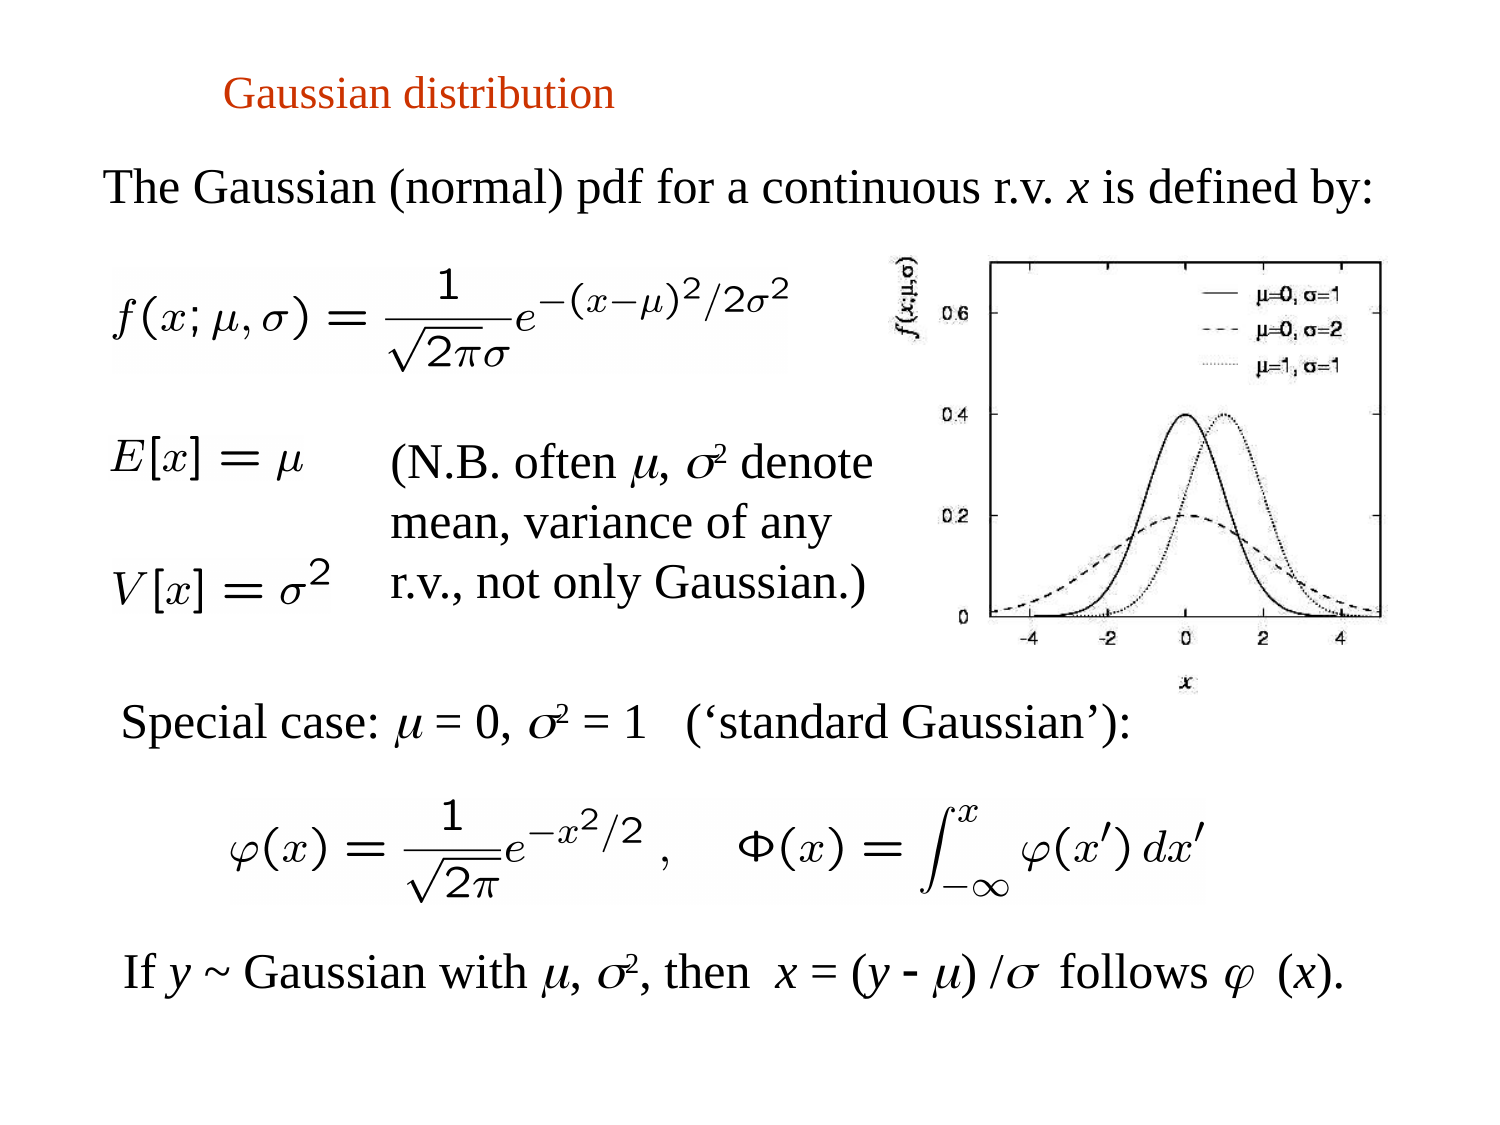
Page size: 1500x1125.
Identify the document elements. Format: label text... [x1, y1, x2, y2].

text_box If y ~ Gaussian with m, s2, then x = (y - m) /s follows  (x). [108, 930, 1361, 1006]
picture [111, 266, 788, 375]
text_box Special case: m = 0, s2 = 1 (‘standard Gaussian’): [105, 680, 1148, 756]
picture [888, 255, 1388, 695]
picture [111, 558, 331, 614]
picture [107, 434, 305, 481]
text_box The Gaussian (normal) pdf for a continuous r.v. x is defined by: [87, 146, 1390, 221]
title Gaussian distribution [76, 54, 762, 126]
picture [229, 797, 1206, 906]
text_box (N.B. often m, s2 denote mean, variance of any r.v., not only Gaussian.) [375, 420, 883, 616]
